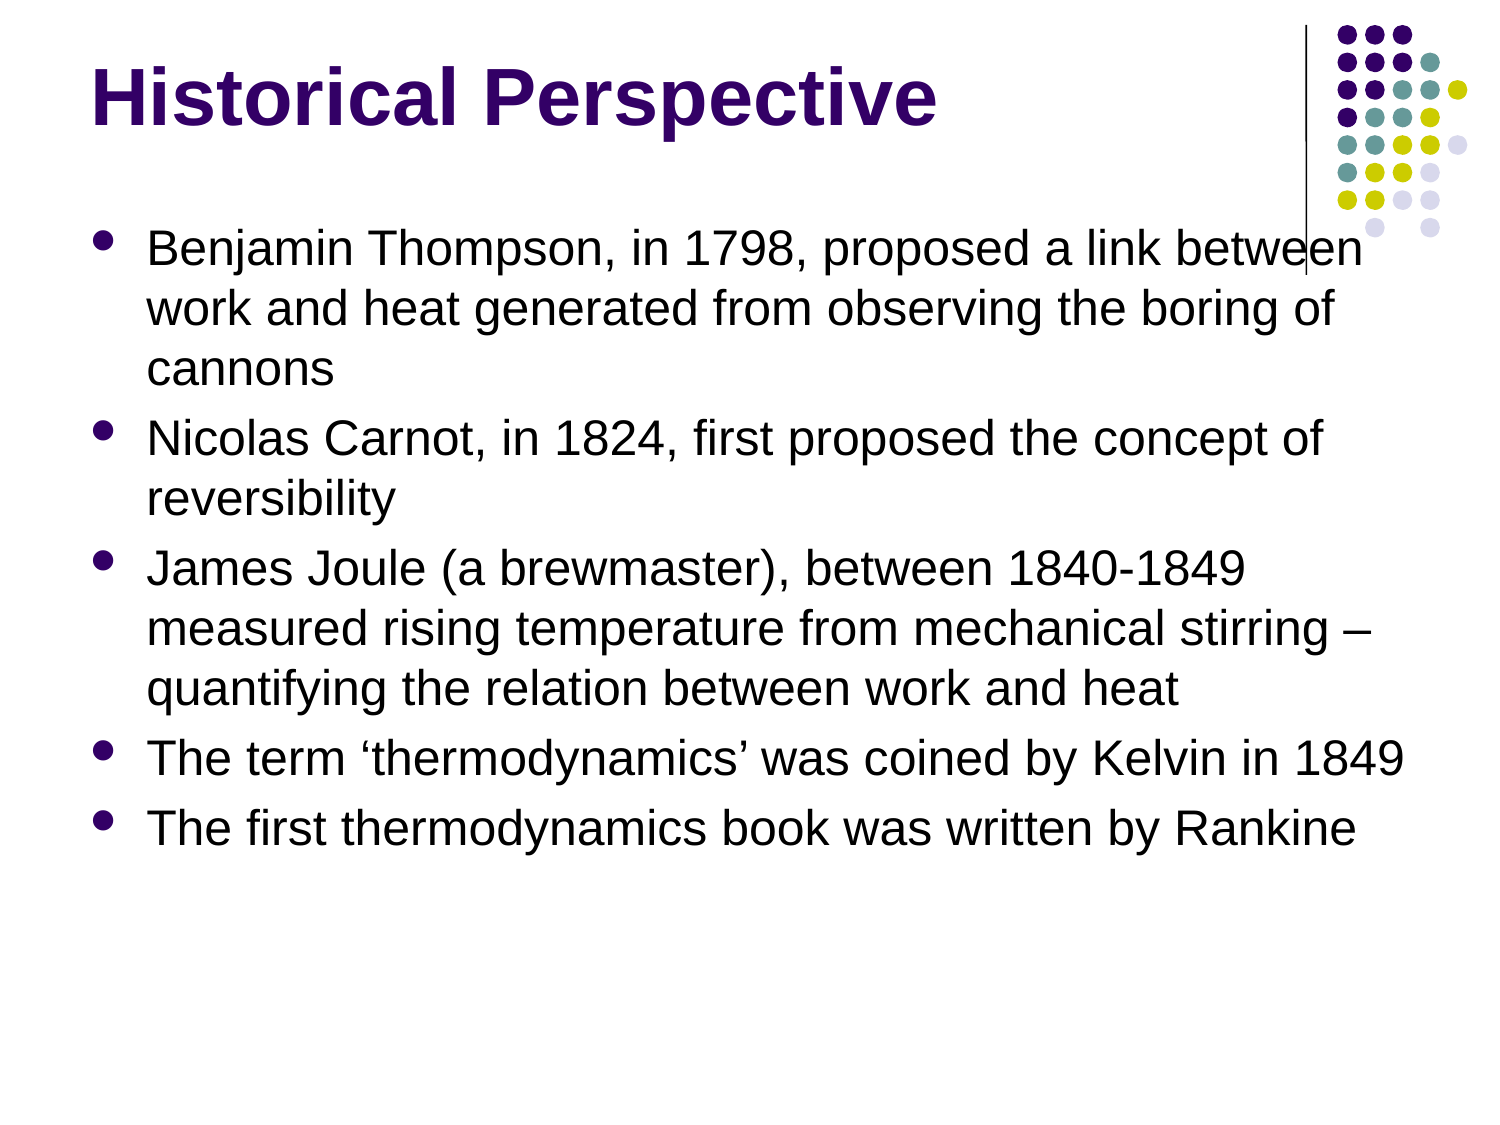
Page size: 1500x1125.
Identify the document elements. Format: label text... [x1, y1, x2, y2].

list Benjamin Thompson, in 1798, proposed a link between work and heat generated from observing the boring of cannons Nicolas Carnot, in 1824, first proposed the concept of reversibility James Joule (a brewmaster), between 1840-1849 measured rising temperature from mechanical stirring – quantifying the relation between work and heat The term ‘thermodynamics’ was coined by Kelvin in 1849 The first thermodynamics book was written by Rankine [74, 207, 1426, 1006]
title Historical Perspective [74, 19, 1313, 150]
